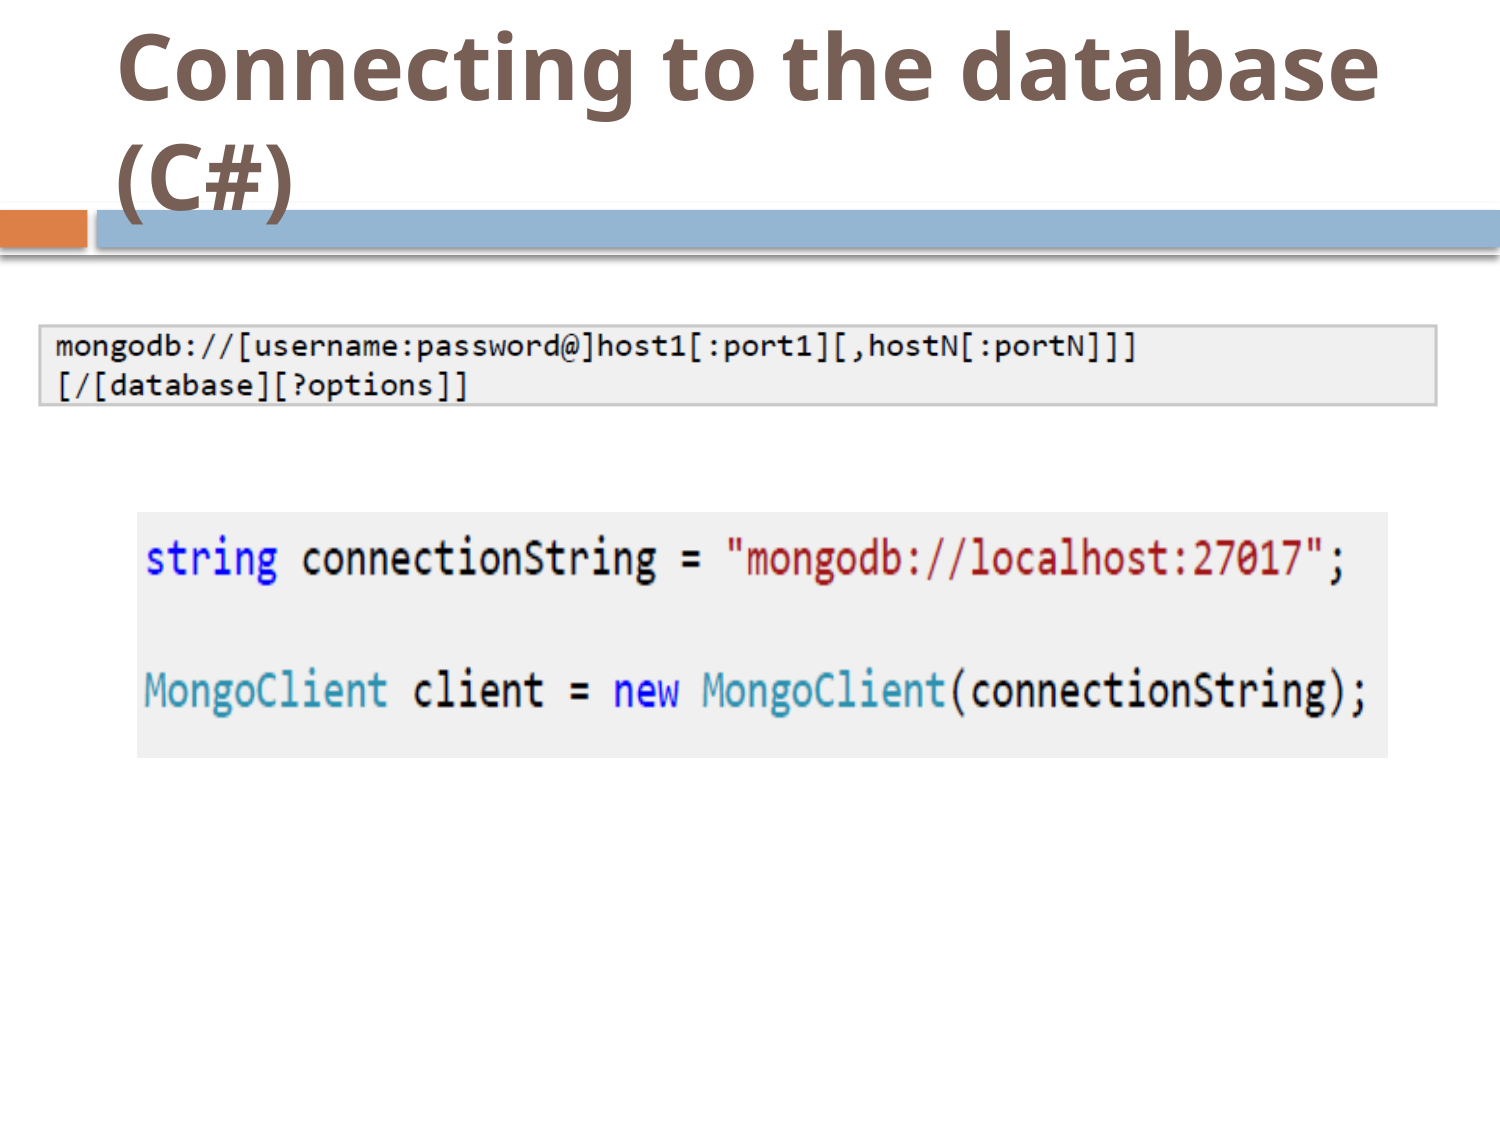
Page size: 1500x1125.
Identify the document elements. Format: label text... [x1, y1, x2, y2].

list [137, 512, 1388, 759]
picture [37, 312, 1452, 416]
title Connecting to the database (C#) [100, 37, 1438, 200]
